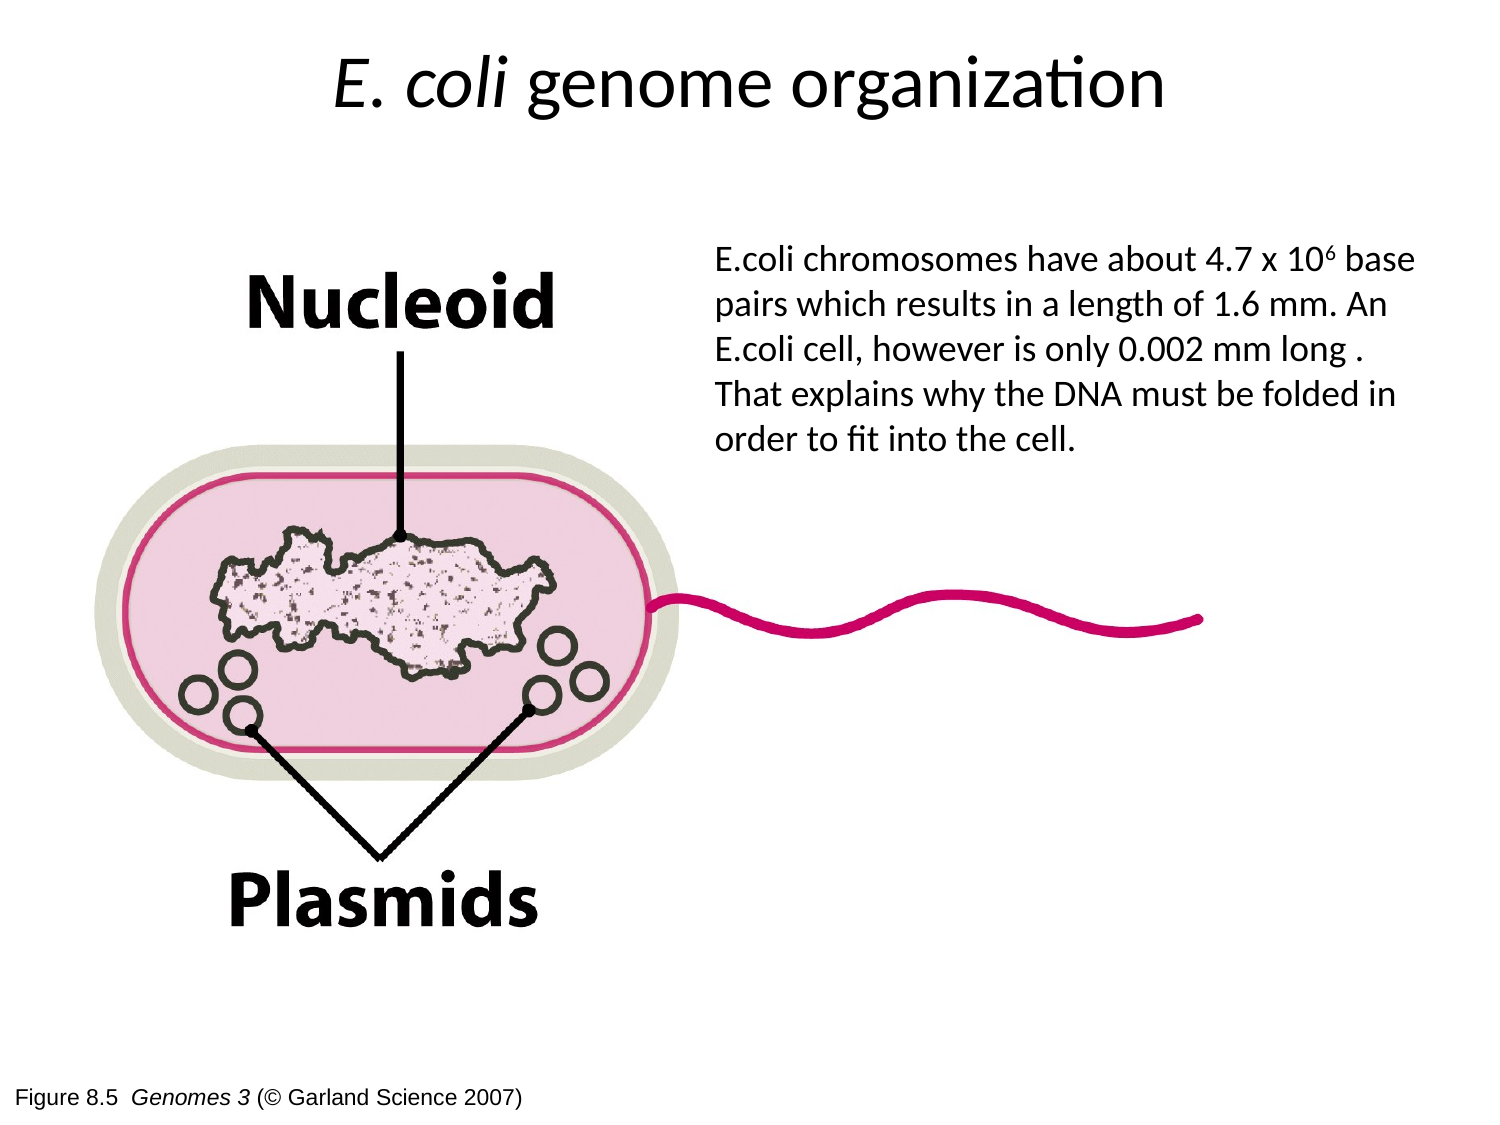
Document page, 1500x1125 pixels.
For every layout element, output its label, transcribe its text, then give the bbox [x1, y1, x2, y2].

text_box E.coli chromosomes have about 4.7 x 106 base pairs which results in a length of 1.6 mm. An E.coli cell, however is only 0.002 mm long . That explains why the DNA must be folded in order to fit into the cell. [699, 226, 1450, 467]
picture [74, 249, 1213, 972]
text_box Figure 8.5 Genomes 3 (© Garland Science 2007) [0, 1074, 1488, 1118]
text_box E. coli genome organization [0, 24, 1500, 130]
